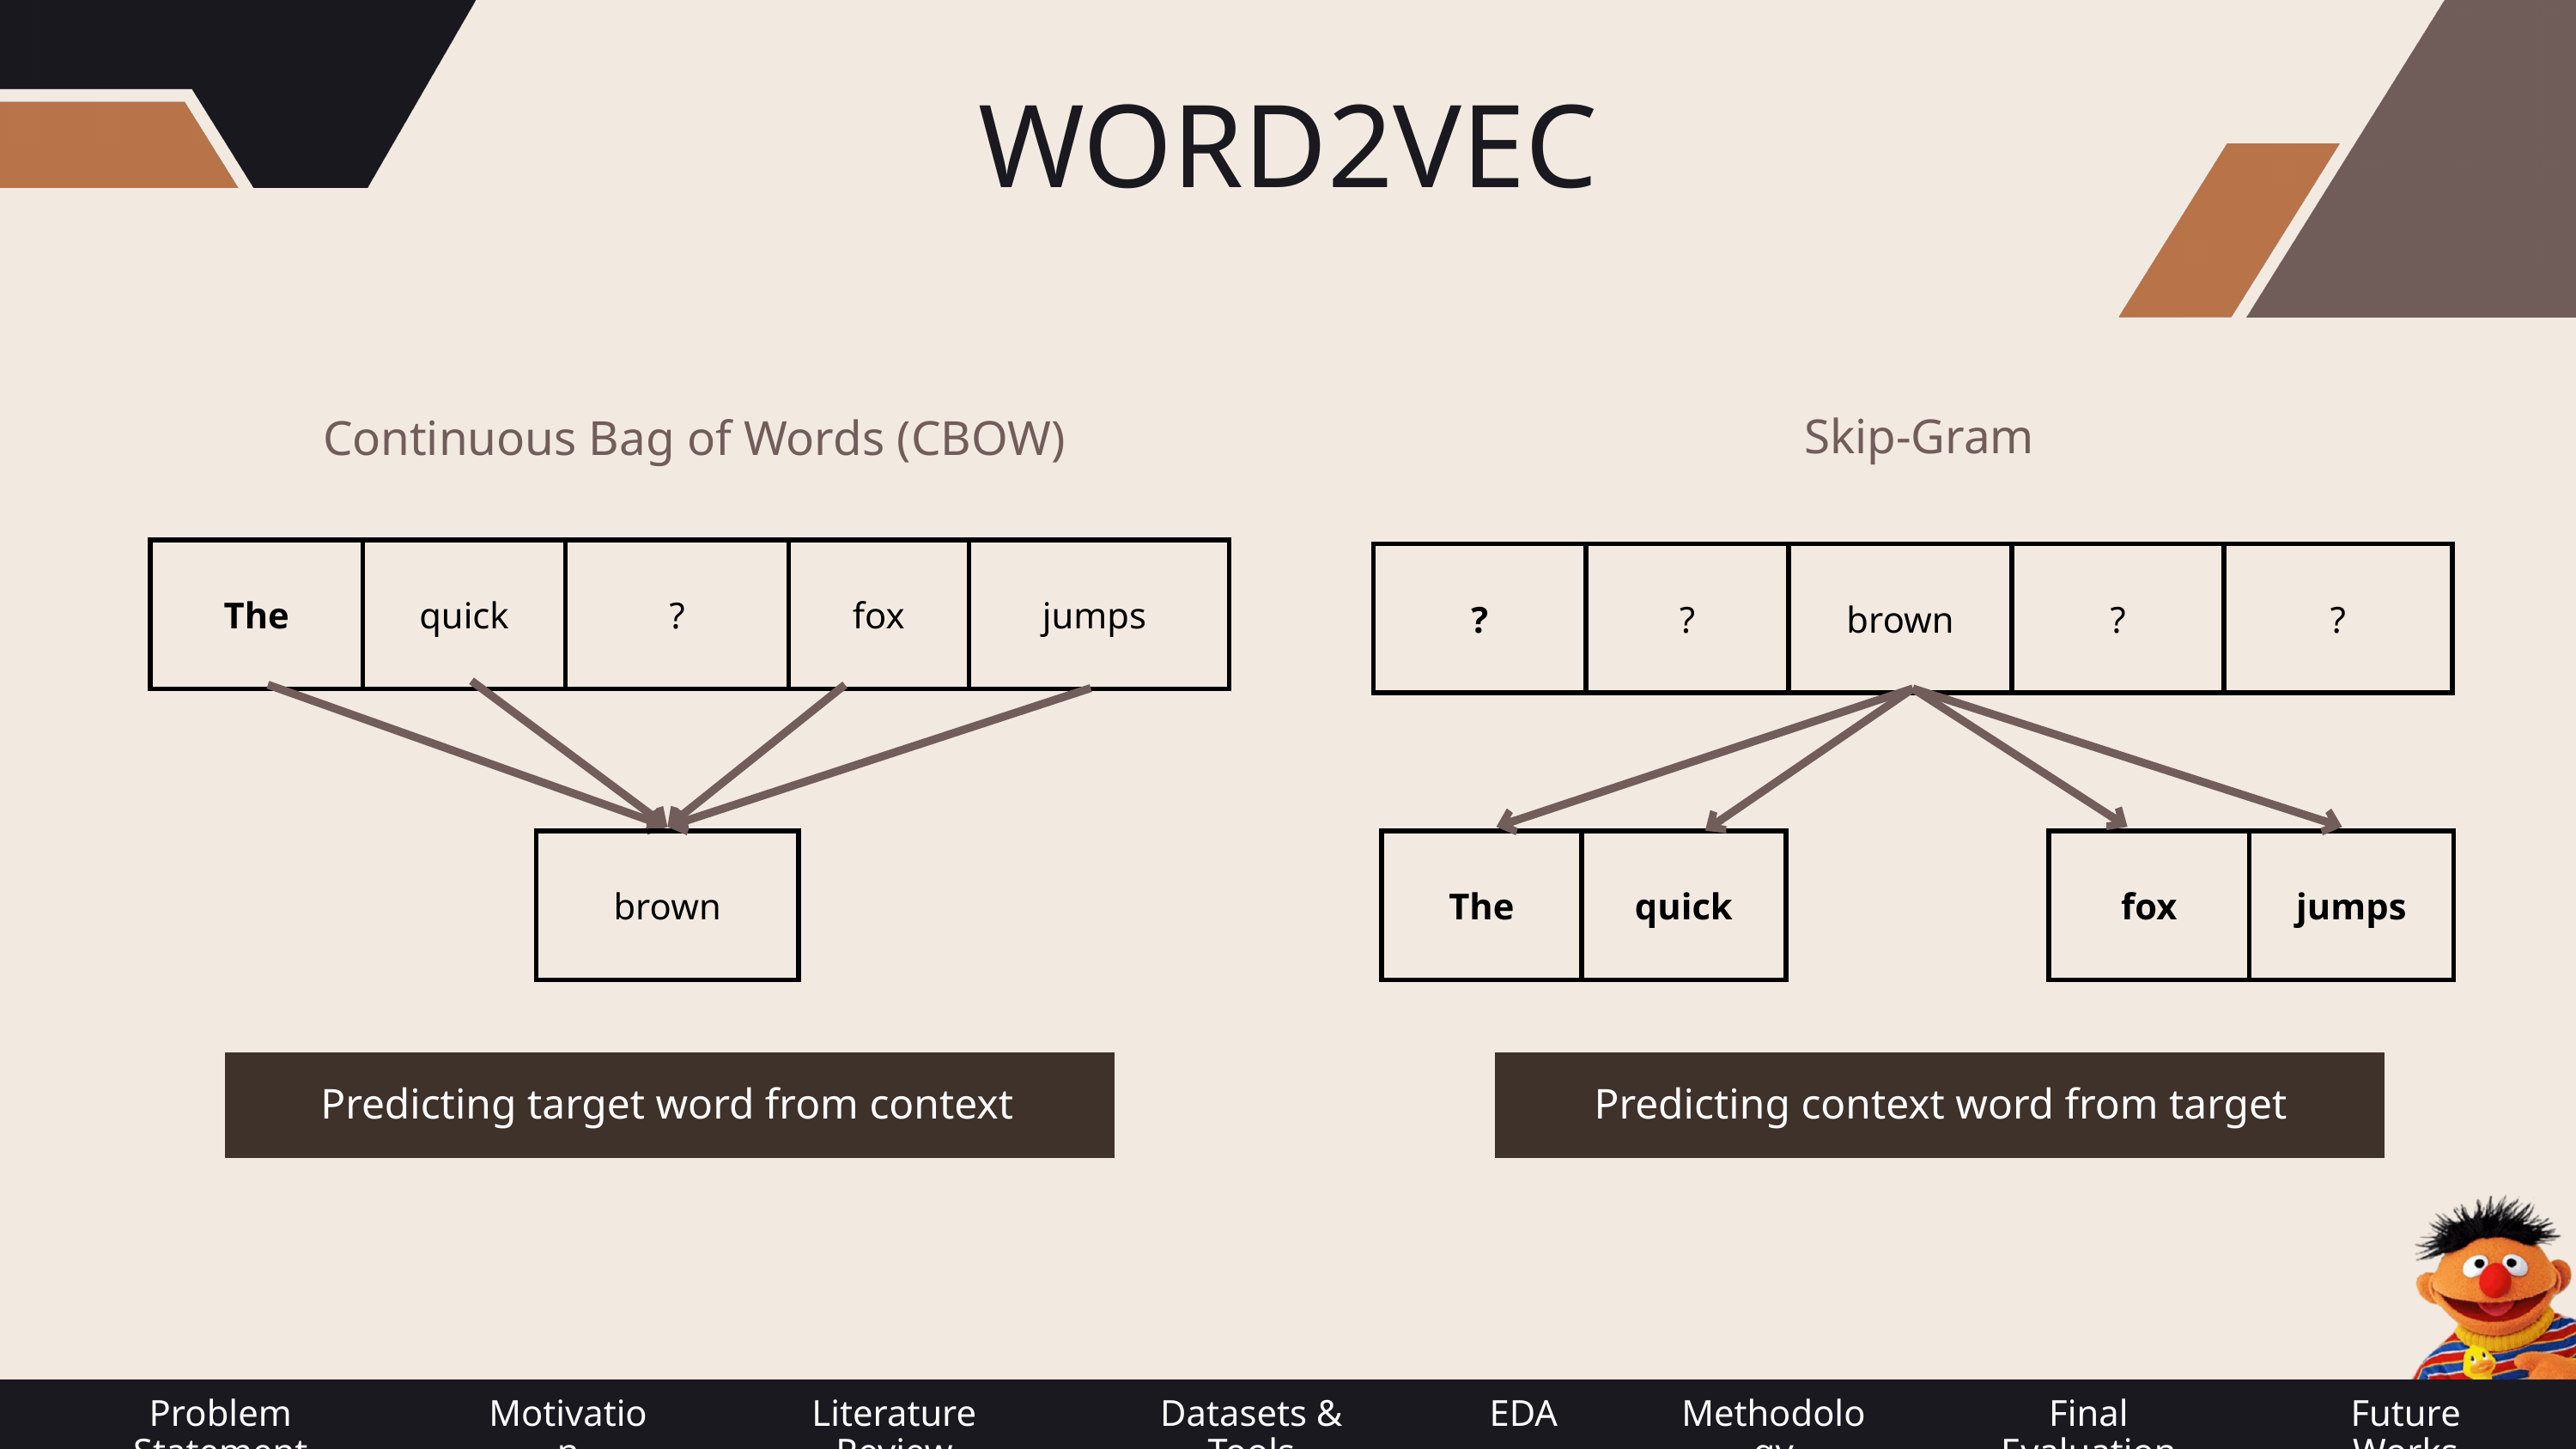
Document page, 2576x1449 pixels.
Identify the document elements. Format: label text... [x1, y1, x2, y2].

table_header brown [538, 834, 796, 978]
table_header brown [1791, 546, 2009, 690]
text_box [1494, 1052, 2385, 1159]
table_header ? [1589, 546, 1786, 690]
text_box [667, 688, 1091, 830]
table_header The [1384, 834, 1579, 978]
text_box Skip-Gram [1496, 410, 2342, 464]
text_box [0, 1379, 2576, 1449]
table_header The [153, 543, 361, 687]
table_header quick [365, 543, 563, 687]
table_header fox [791, 543, 967, 687]
table_header ? [568, 543, 787, 687]
table_header ? [2014, 546, 2221, 690]
table_header jumps [2251, 834, 2451, 978]
text_box Continuous Bag of Words (CBOW) [271, 413, 1117, 465]
text_box WORD2VEC [776, 84, 1800, 211]
text_box [1913, 689, 2128, 828]
text_box [471, 681, 667, 828]
table_header fox [2051, 834, 2247, 978]
text_box [1496, 688, 1911, 830]
table_header quick [1584, 834, 1783, 978]
picture [0, 0, 528, 188]
picture [2118, 0, 2576, 318]
table_header ? [2227, 546, 2450, 690]
text_box [1704, 688, 1912, 831]
text_box [1912, 688, 2342, 830]
table_header jumps [971, 543, 1227, 687]
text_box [225, 1052, 1115, 1159]
table_header ? [1376, 546, 1583, 690]
picture [2339, 1166, 2576, 1379]
